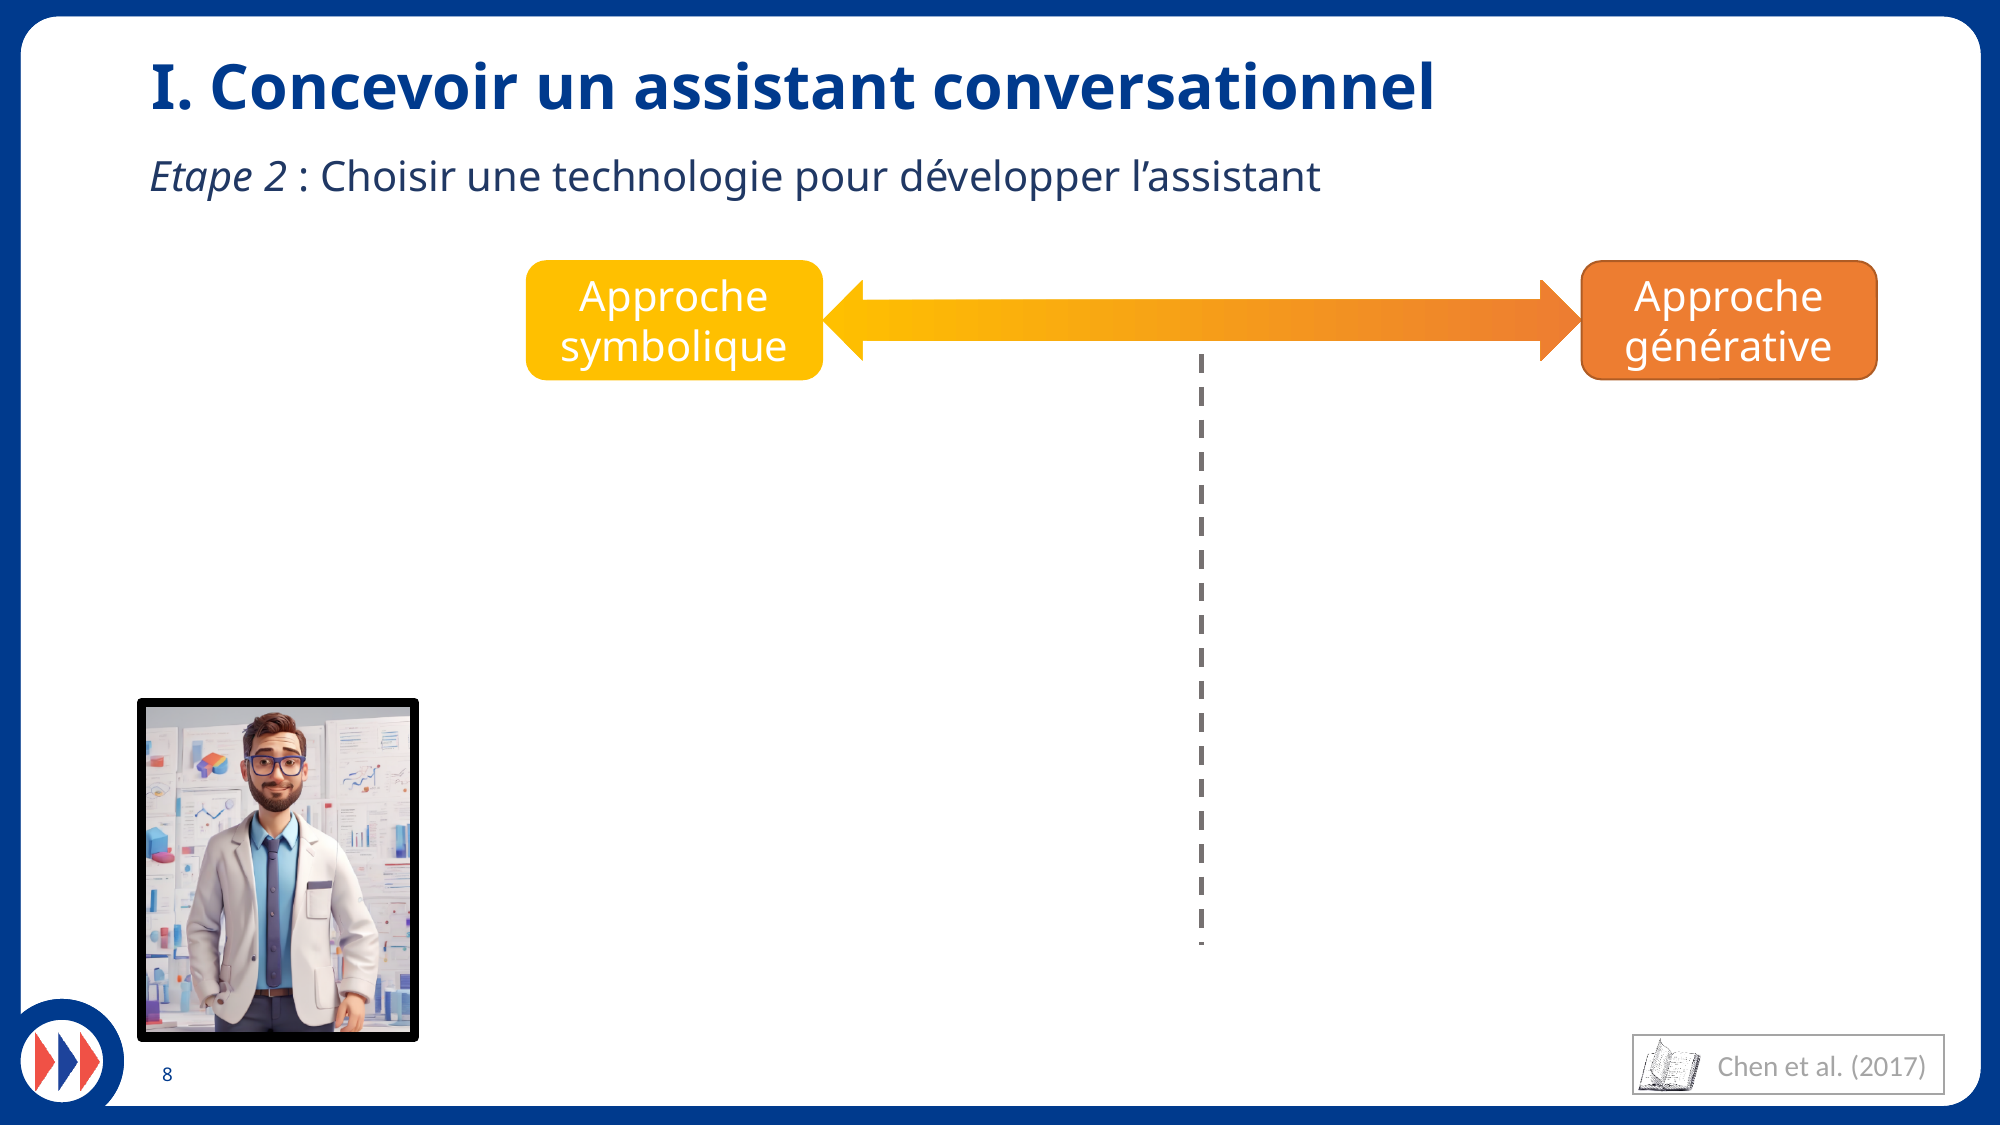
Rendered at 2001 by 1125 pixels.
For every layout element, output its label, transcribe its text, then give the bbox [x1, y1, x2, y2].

title I. Concevoir un assistant conversationnel [137, 48, 1945, 135]
picture [145, 707, 410, 1033]
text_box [526, 261, 1877, 945]
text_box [1633, 1034, 1945, 1094]
picture [35, 1032, 100, 1091]
slide_number 8 [147, 1056, 233, 1094]
list Etape 2 : Choisir une technologie pour développer l’assistant [134, 142, 1945, 201]
